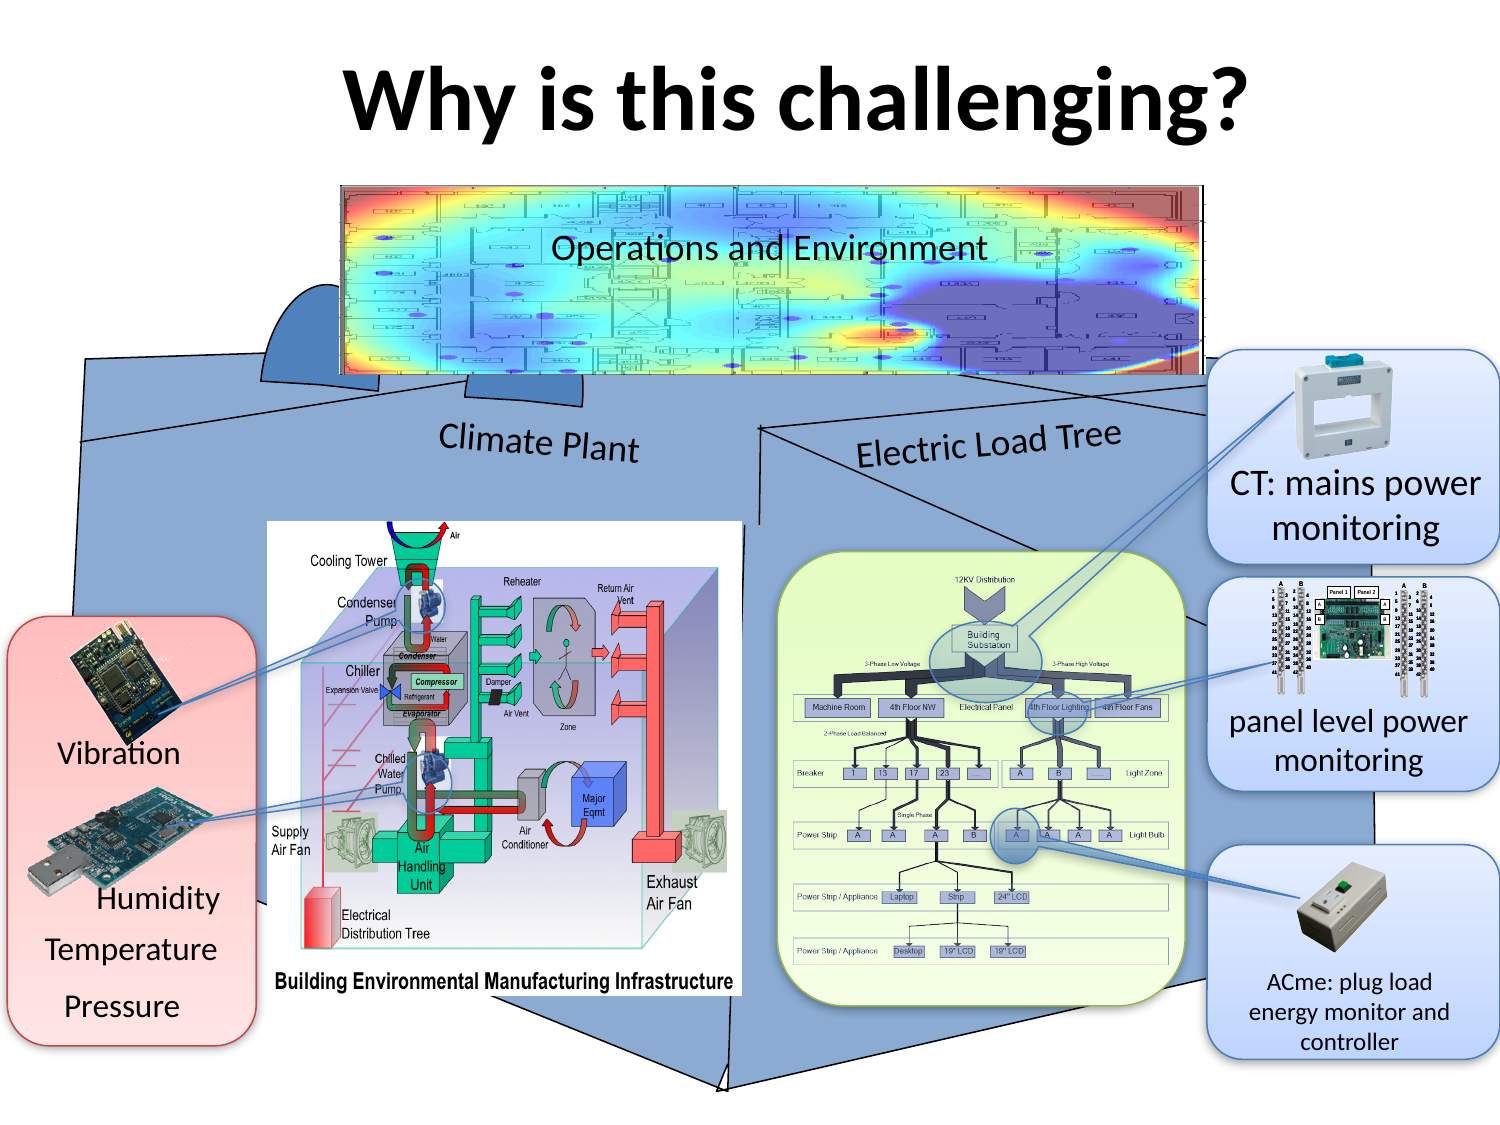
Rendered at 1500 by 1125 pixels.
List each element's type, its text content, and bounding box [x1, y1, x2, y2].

picture [339, 184, 1206, 375]
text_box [62, 283, 1410, 1092]
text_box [777, 551, 924, 1007]
picture [267, 521, 743, 996]
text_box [929, 349, 1500, 1064]
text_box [0, 578, 453, 1047]
title Why is this challenging? [95, 0, 1500, 188]
